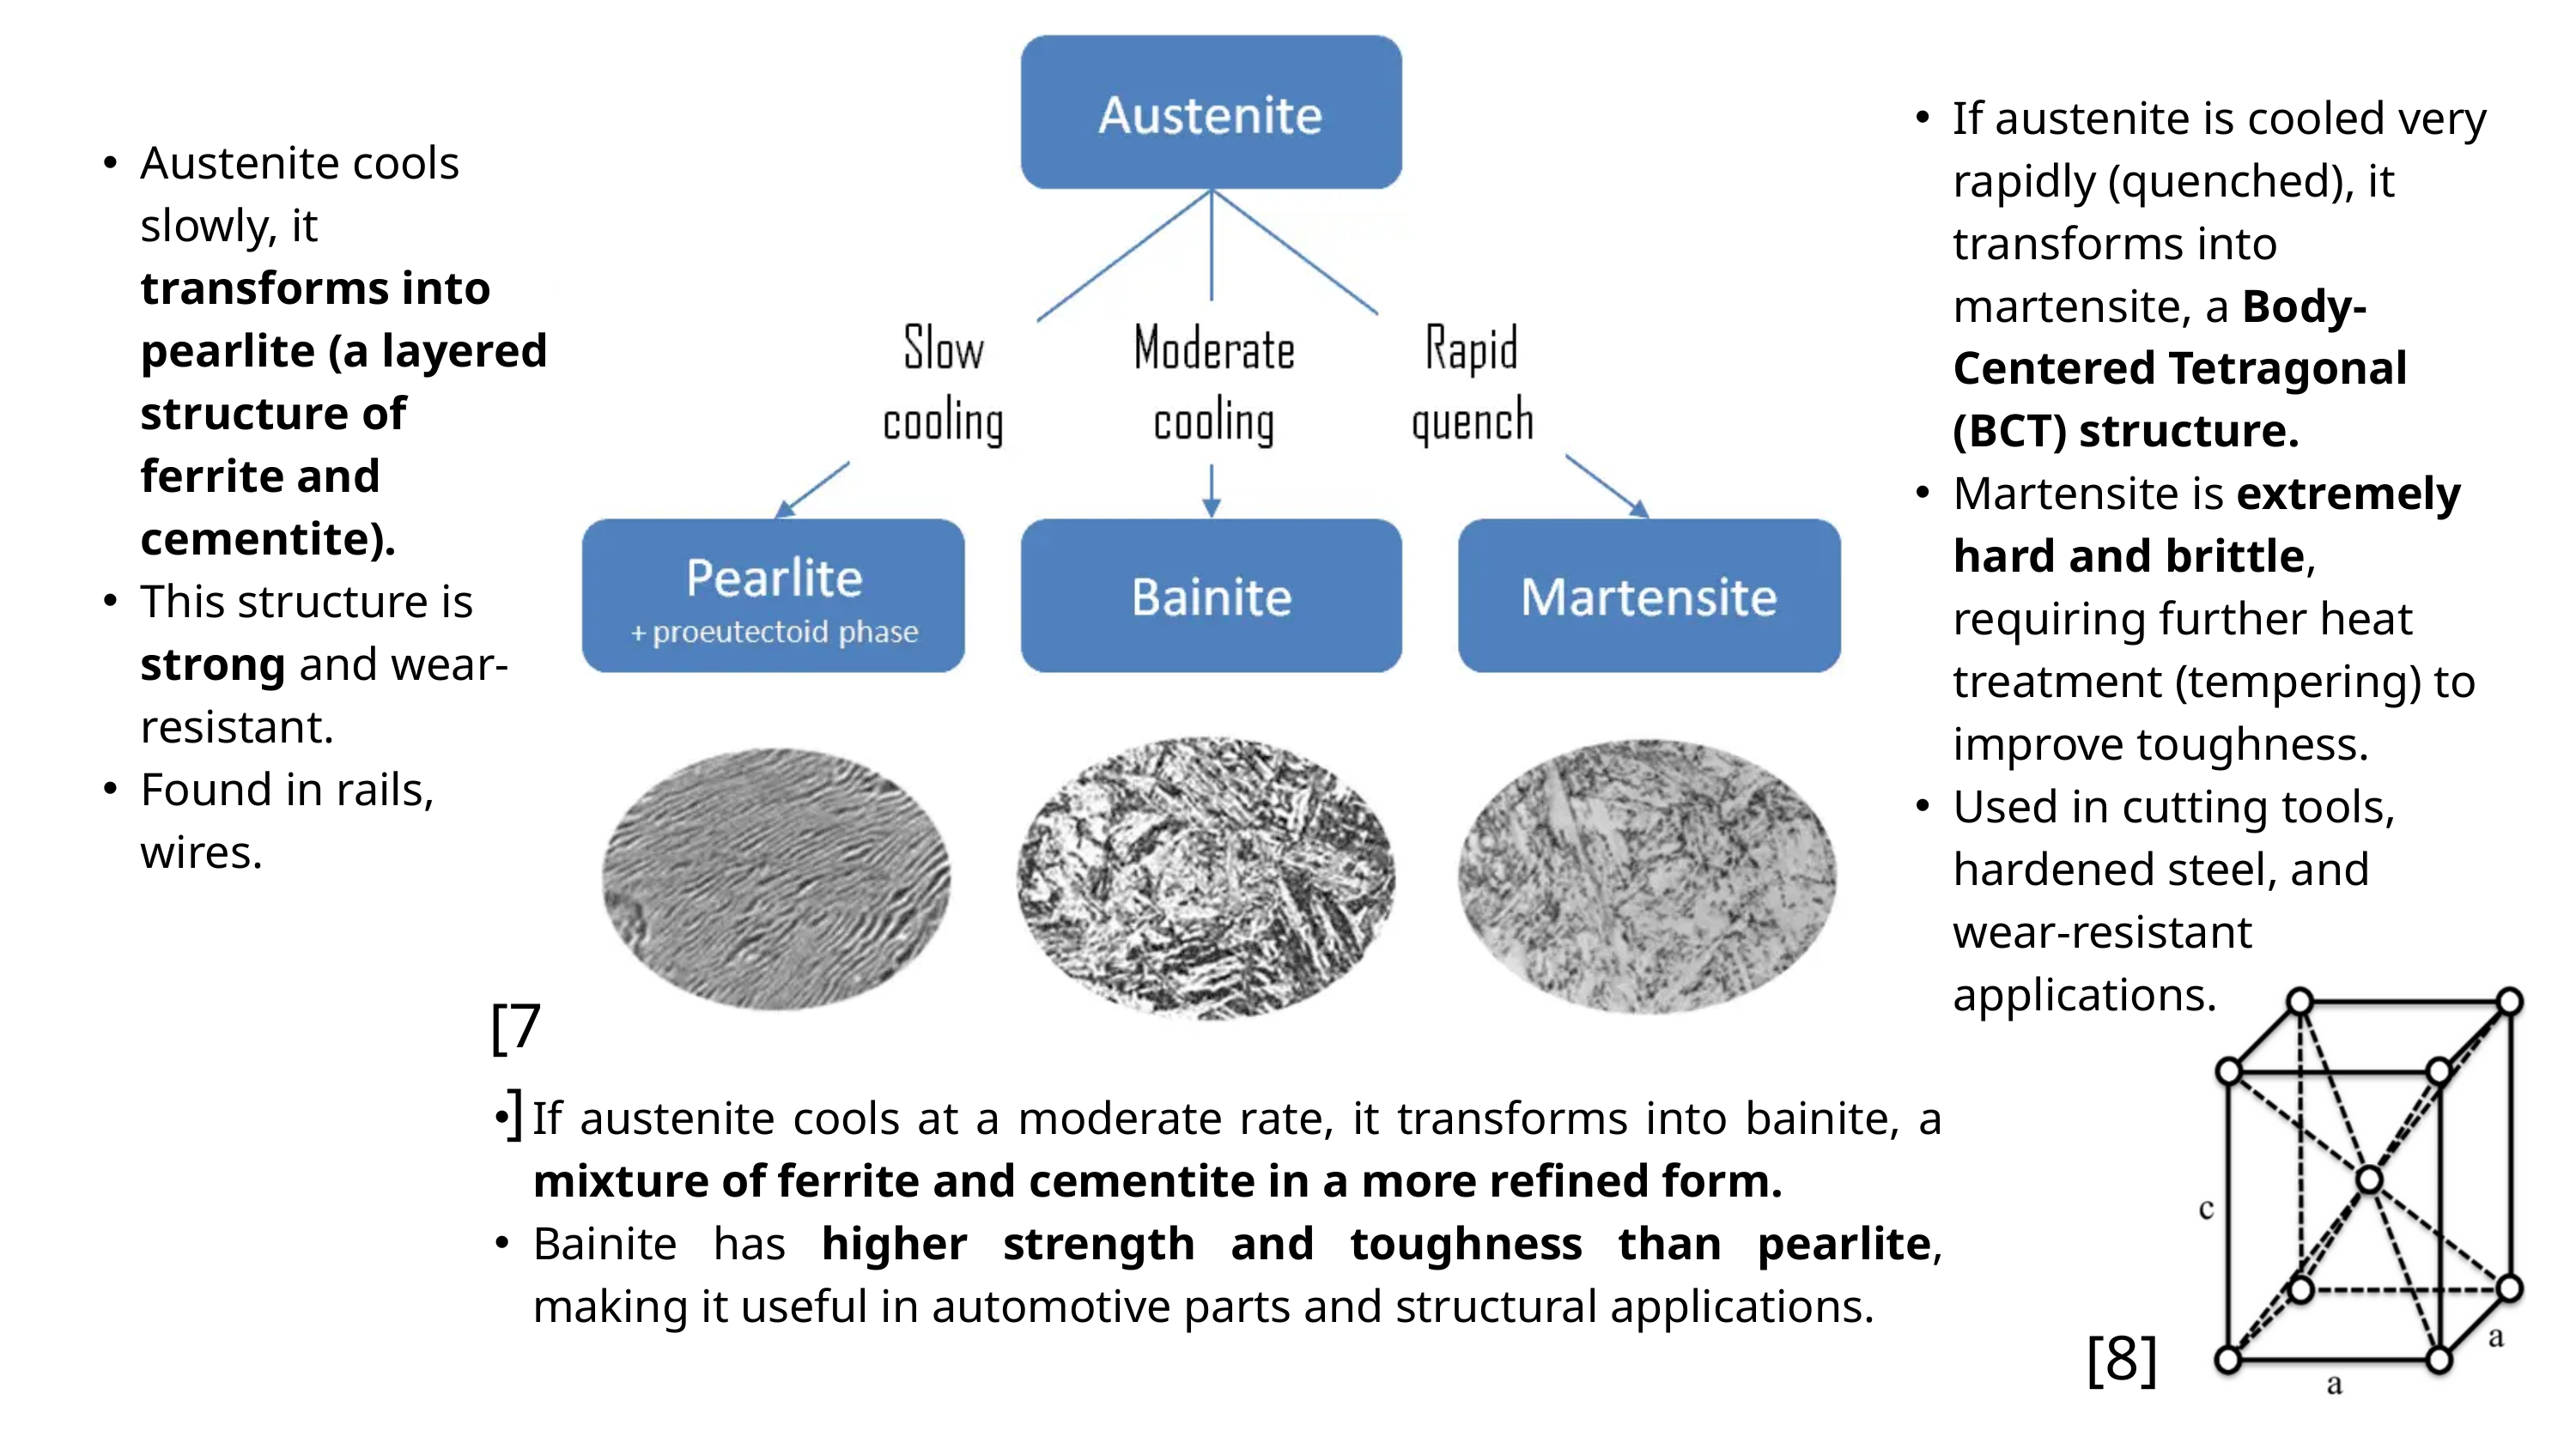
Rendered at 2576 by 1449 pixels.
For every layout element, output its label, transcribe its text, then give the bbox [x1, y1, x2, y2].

text_box [2184, 984, 2526, 1408]
text_box [7] [480, 974, 552, 1080]
text_box If austenite is cooled very rapidly (quenched), it transforms into martensite, a Body-Centered Tetragonal (BCT) structure. Martensite is extremely hard and brittle, requiring further heat treatment (tempering) to improve toughness. Used in cutting tools, hardened steel, and wear-resistant applications. [1876, 80, 2494, 1082]
text_box [8] [2083, 1307, 2162, 1392]
text_box If austenite cools at a moderate rate, it transforms into bainite, a mixture of ferrite and cementite in a more refined form. Bainite has higher strength and toughness than pearlite, making it useful in automotive parts and structural applications. [456, 1080, 1945, 1394]
text_box [552, 0, 1850, 1041]
text_box Austenite cools slowly, it transforms into pearlite (a layered structure of ferrite and cementite). This structure is strong and wear-resistant. Found in rails, wires. [64, 125, 553, 878]
